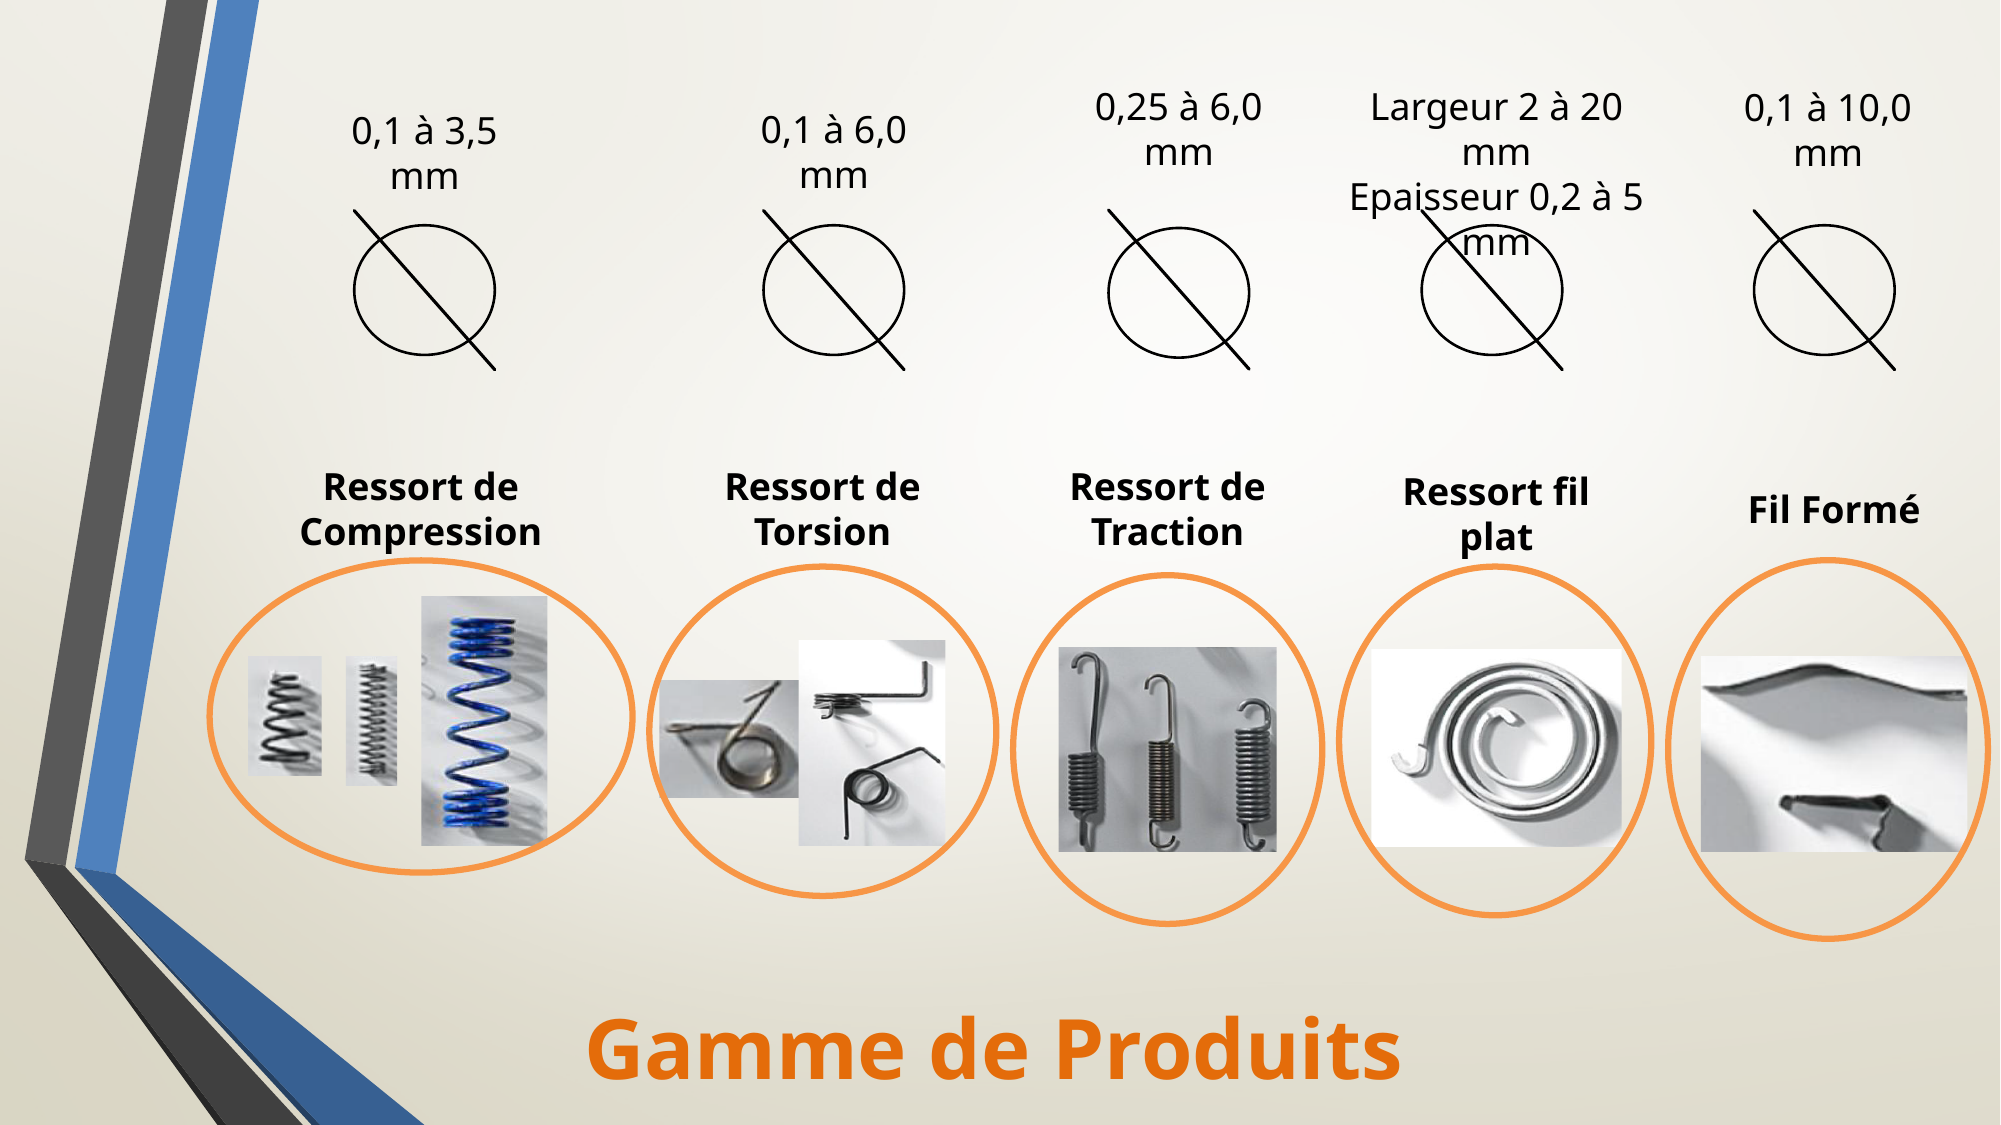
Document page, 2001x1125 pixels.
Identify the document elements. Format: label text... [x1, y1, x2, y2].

text_box 0,1 à 6,0 mm [718, 98, 950, 204]
text_box 0,1 à 10,0 mm [1712, 76, 1944, 182]
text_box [353, 210, 496, 370]
text_box [648, 565, 998, 898]
text_box Ressort fil plat [1368, 460, 1625, 566]
text_box Ressort de Traction [1041, 455, 1295, 561]
picture [1370, 649, 1622, 847]
text_box Fil Formé [1662, 478, 2000, 539]
picture [1058, 646, 1277, 853]
text_box [208, 561, 634, 874]
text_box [1421, 210, 1563, 370]
picture [247, 656, 322, 777]
text_box Ressort de Compression [249, 455, 593, 561]
picture [1700, 656, 1968, 852]
title Gamme de Produits [0, 986, 1988, 1104]
text_box 0,1 à 3,5 mm [308, 99, 541, 205]
text_box Largeur 2 à 20 mm Epaisseur 0,2 à 5 mm [1316, 75, 1677, 271]
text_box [763, 210, 905, 370]
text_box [1108, 209, 1250, 370]
picture [659, 640, 946, 846]
text_box 0,25 à 6,0 mm [1063, 75, 1295, 181]
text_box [1753, 210, 1895, 370]
text_box [1011, 573, 1324, 926]
text_box [1666, 558, 1990, 941]
picture [420, 596, 548, 846]
text_box Ressort de Torsion [667, 455, 979, 561]
text_box [1337, 566, 1653, 917]
picture [345, 656, 398, 786]
